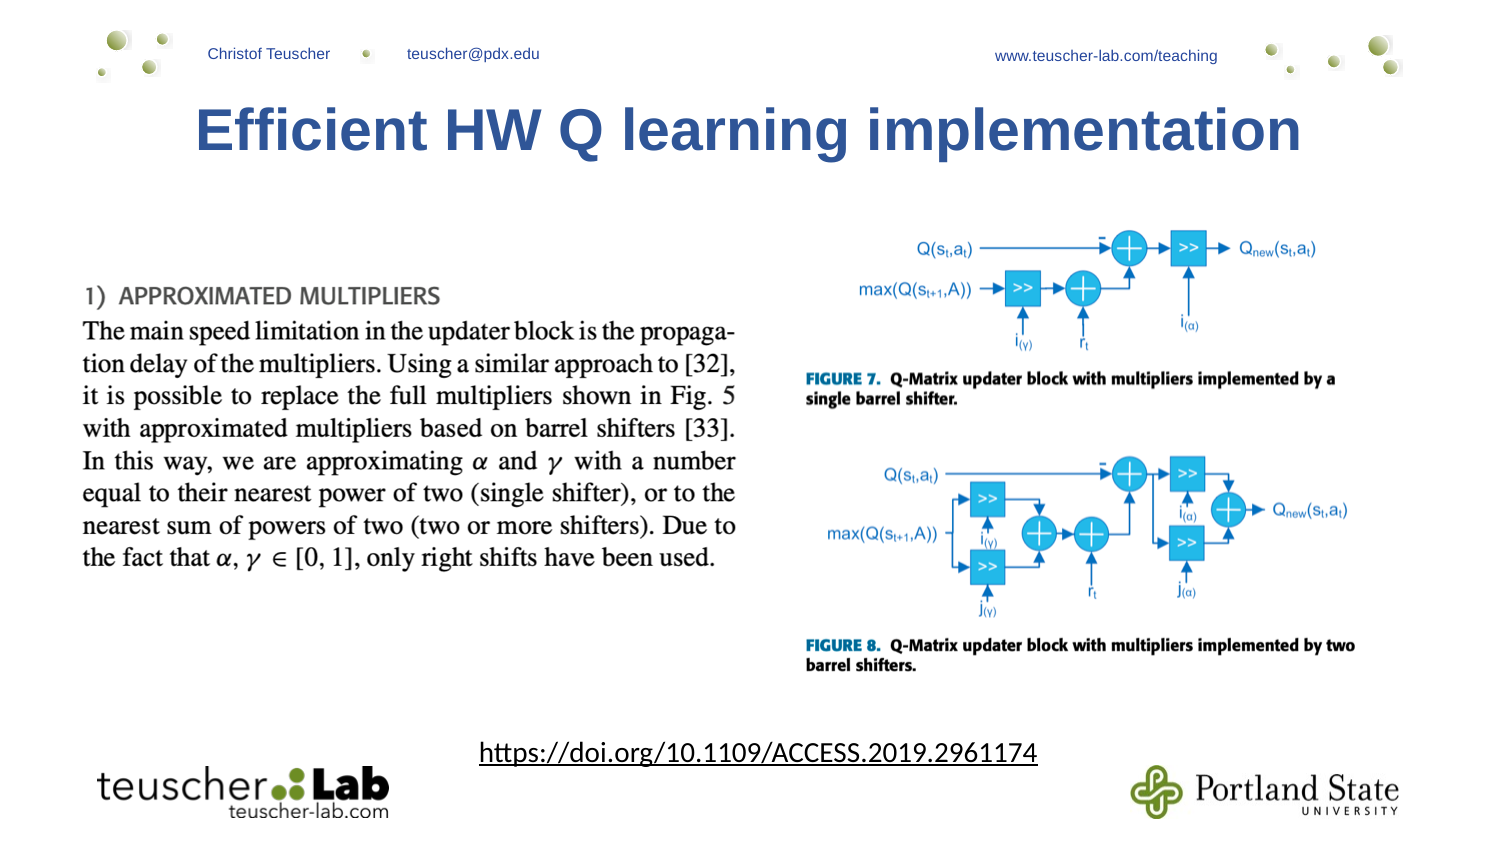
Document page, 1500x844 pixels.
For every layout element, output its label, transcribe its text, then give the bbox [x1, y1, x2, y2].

picture [97, 766, 389, 818]
picture [1130, 765, 1399, 819]
text_box Efficient HW Q learning implementation [0, 92, 1500, 169]
picture [68, 266, 750, 578]
picture [794, 196, 1372, 699]
text_box https://doi.org/10.1109/ACCESS.2019.2961174 [386, 725, 1137, 776]
